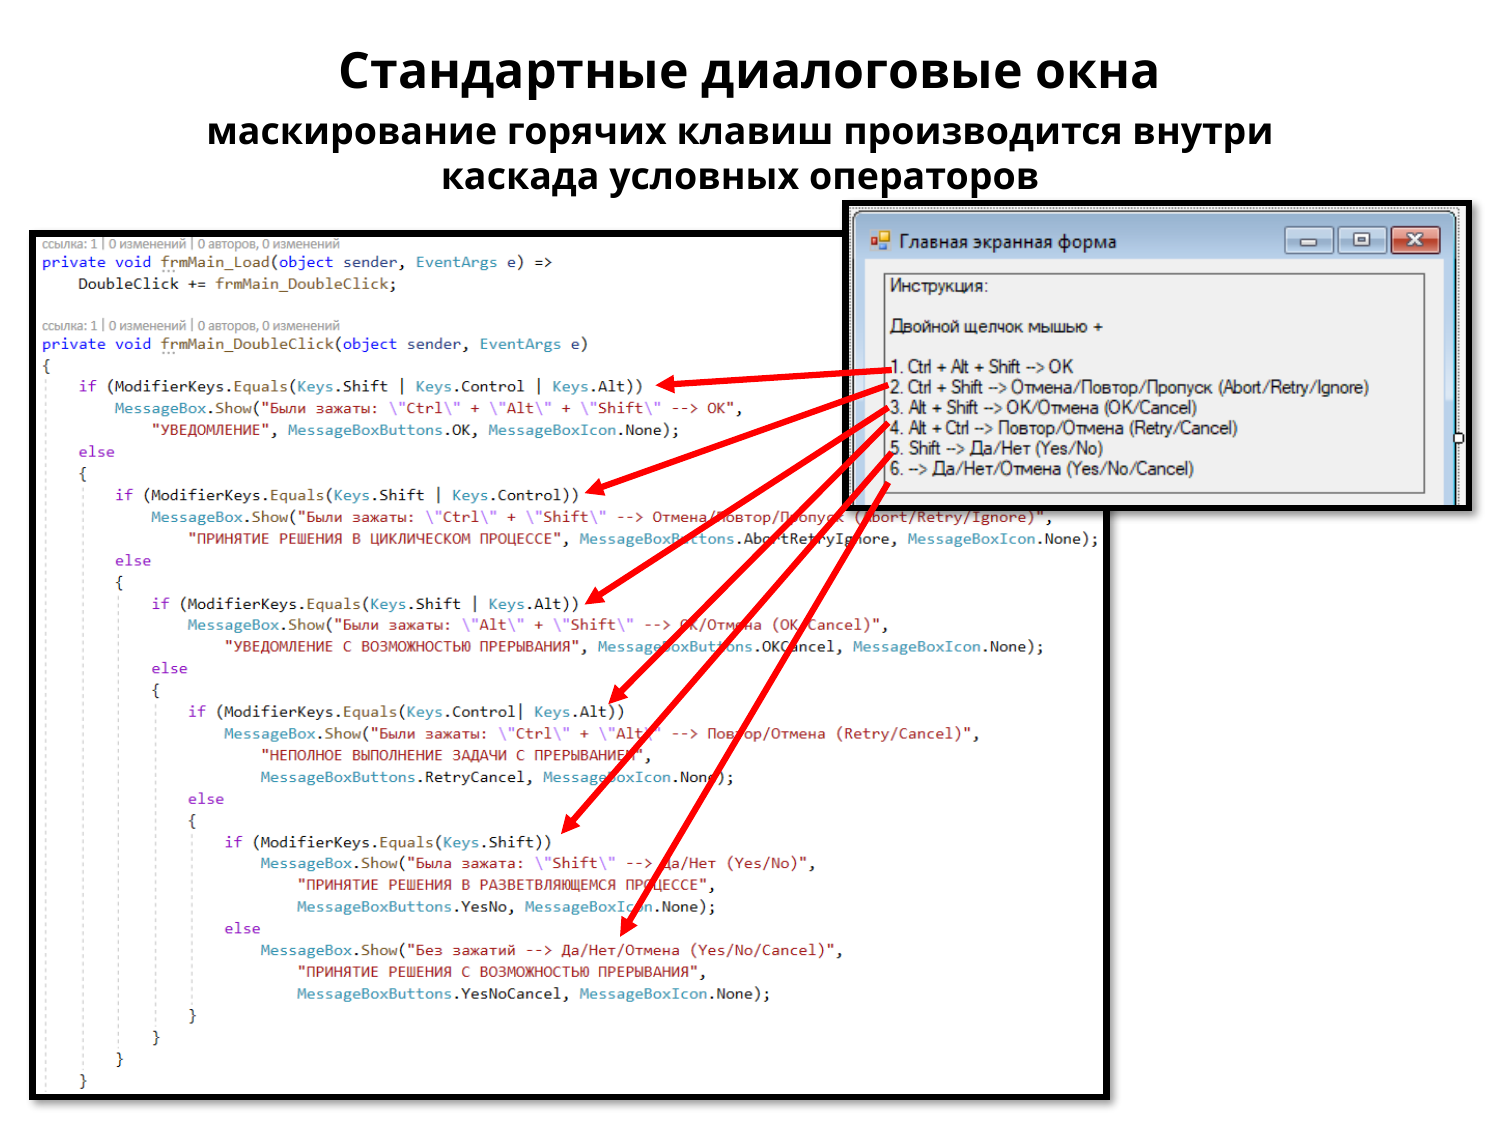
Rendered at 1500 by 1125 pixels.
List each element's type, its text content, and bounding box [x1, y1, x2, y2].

picture [35, 206, 1466, 1095]
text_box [608, 422, 889, 450]
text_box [560, 452, 892, 835]
text_box маскирование горячих клавиш производится внутри каскада условных операторов [31, 100, 1450, 205]
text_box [655, 369, 892, 386]
text_box Стандартные диалоговые окна [17, 30, 1483, 106]
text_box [619, 482, 889, 938]
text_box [584, 384, 889, 407]
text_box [584, 407, 889, 450]
